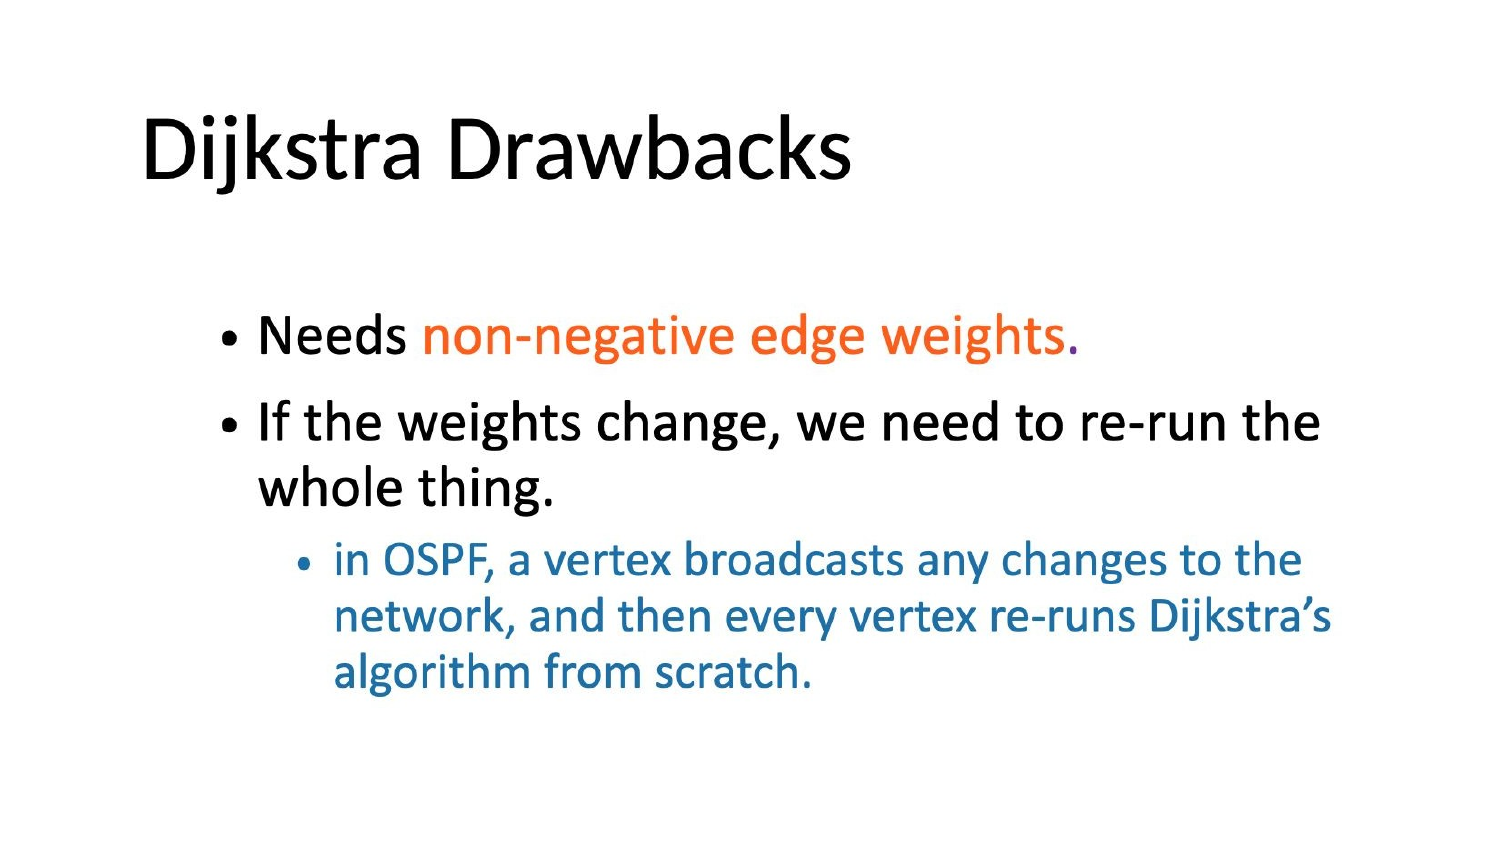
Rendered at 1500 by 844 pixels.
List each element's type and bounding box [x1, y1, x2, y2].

picture [146, 106, 1342, 708]
